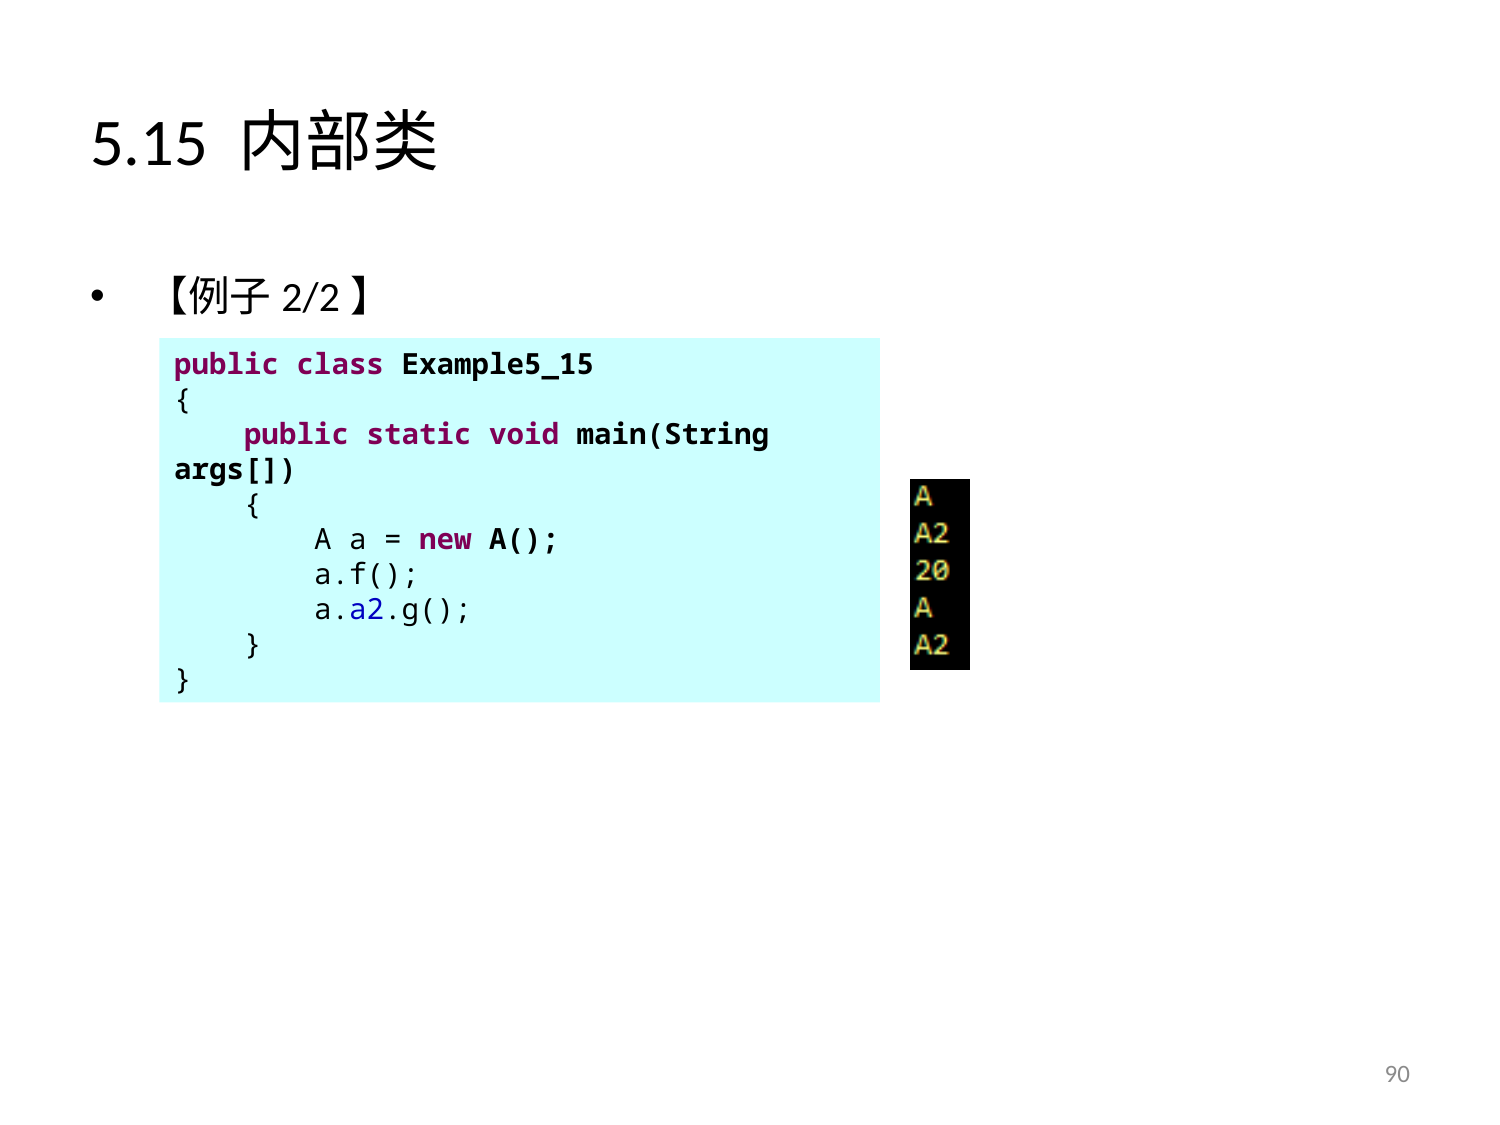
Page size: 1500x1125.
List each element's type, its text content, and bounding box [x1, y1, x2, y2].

text_box public class Example5_15 { public static void main(String args[]) { A a = new A(); a.f(); a.a2.g(); } } [159, 338, 880, 703]
list 【例子2/2】 [75, 262, 1425, 1005]
slide_number 90 [1074, 1042, 1425, 1103]
picture [909, 479, 970, 670]
title 5.15 内部类 [75, 45, 1425, 233]
